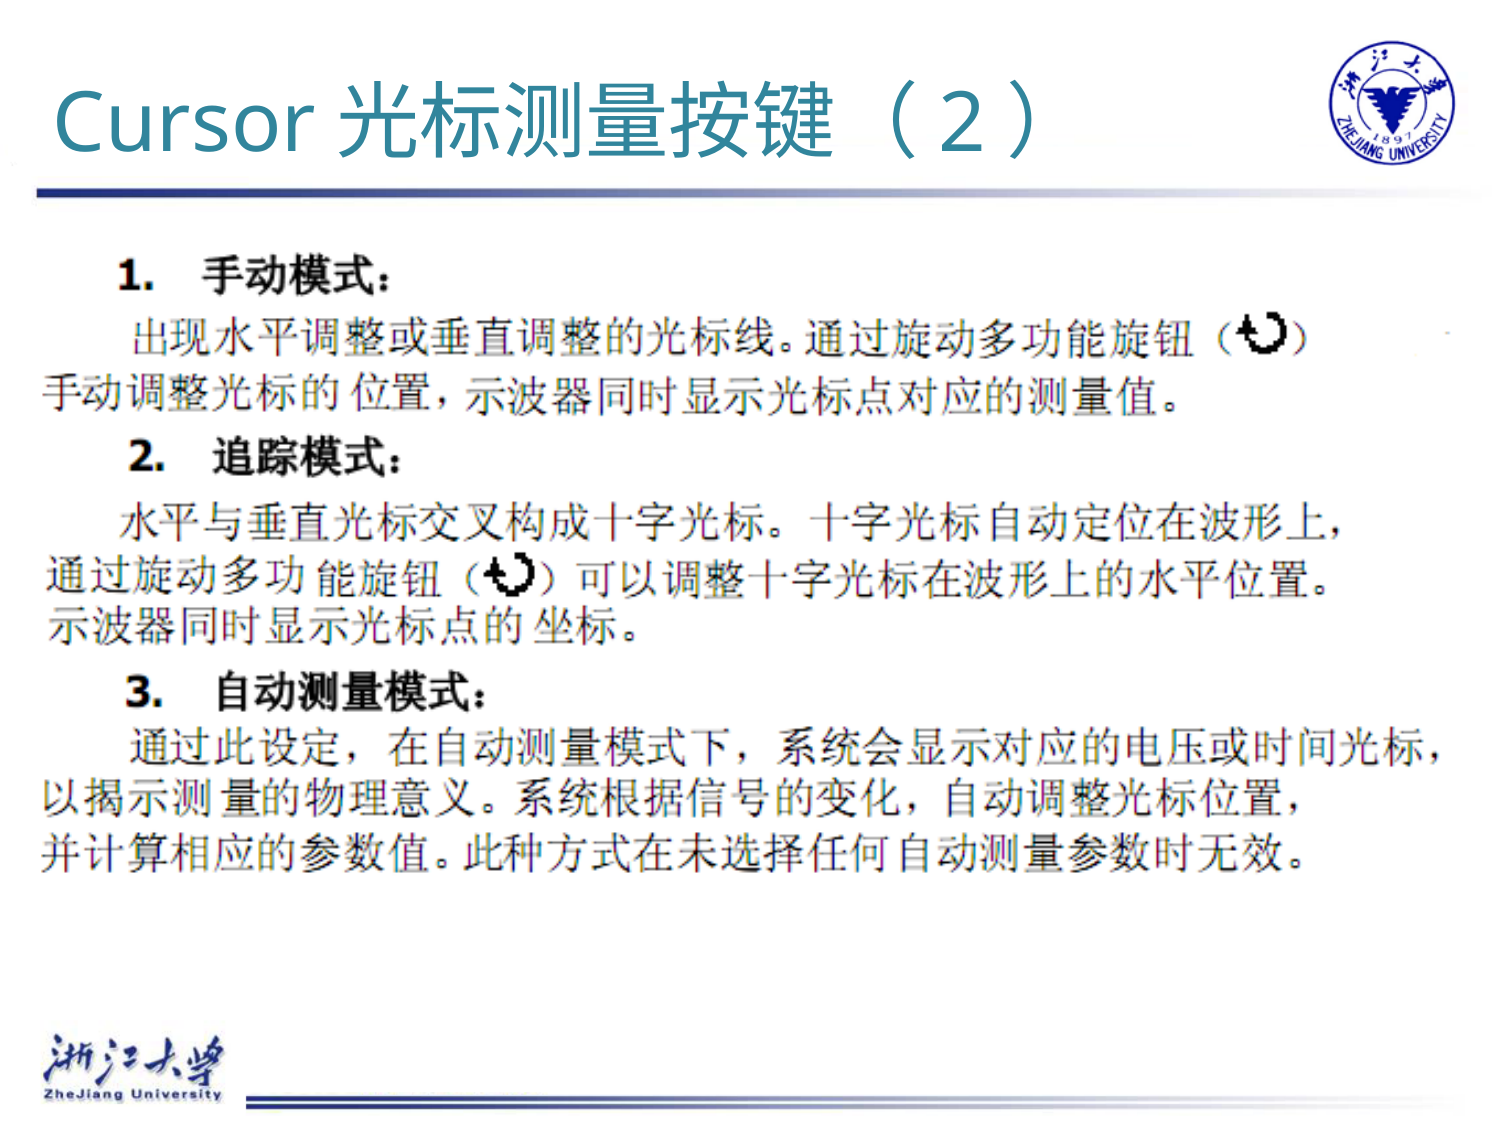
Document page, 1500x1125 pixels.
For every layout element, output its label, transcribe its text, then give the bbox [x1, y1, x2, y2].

picture [0, 0, 1500, 1125]
title Cursor光标测量按键（2） [37, 39, 1188, 197]
